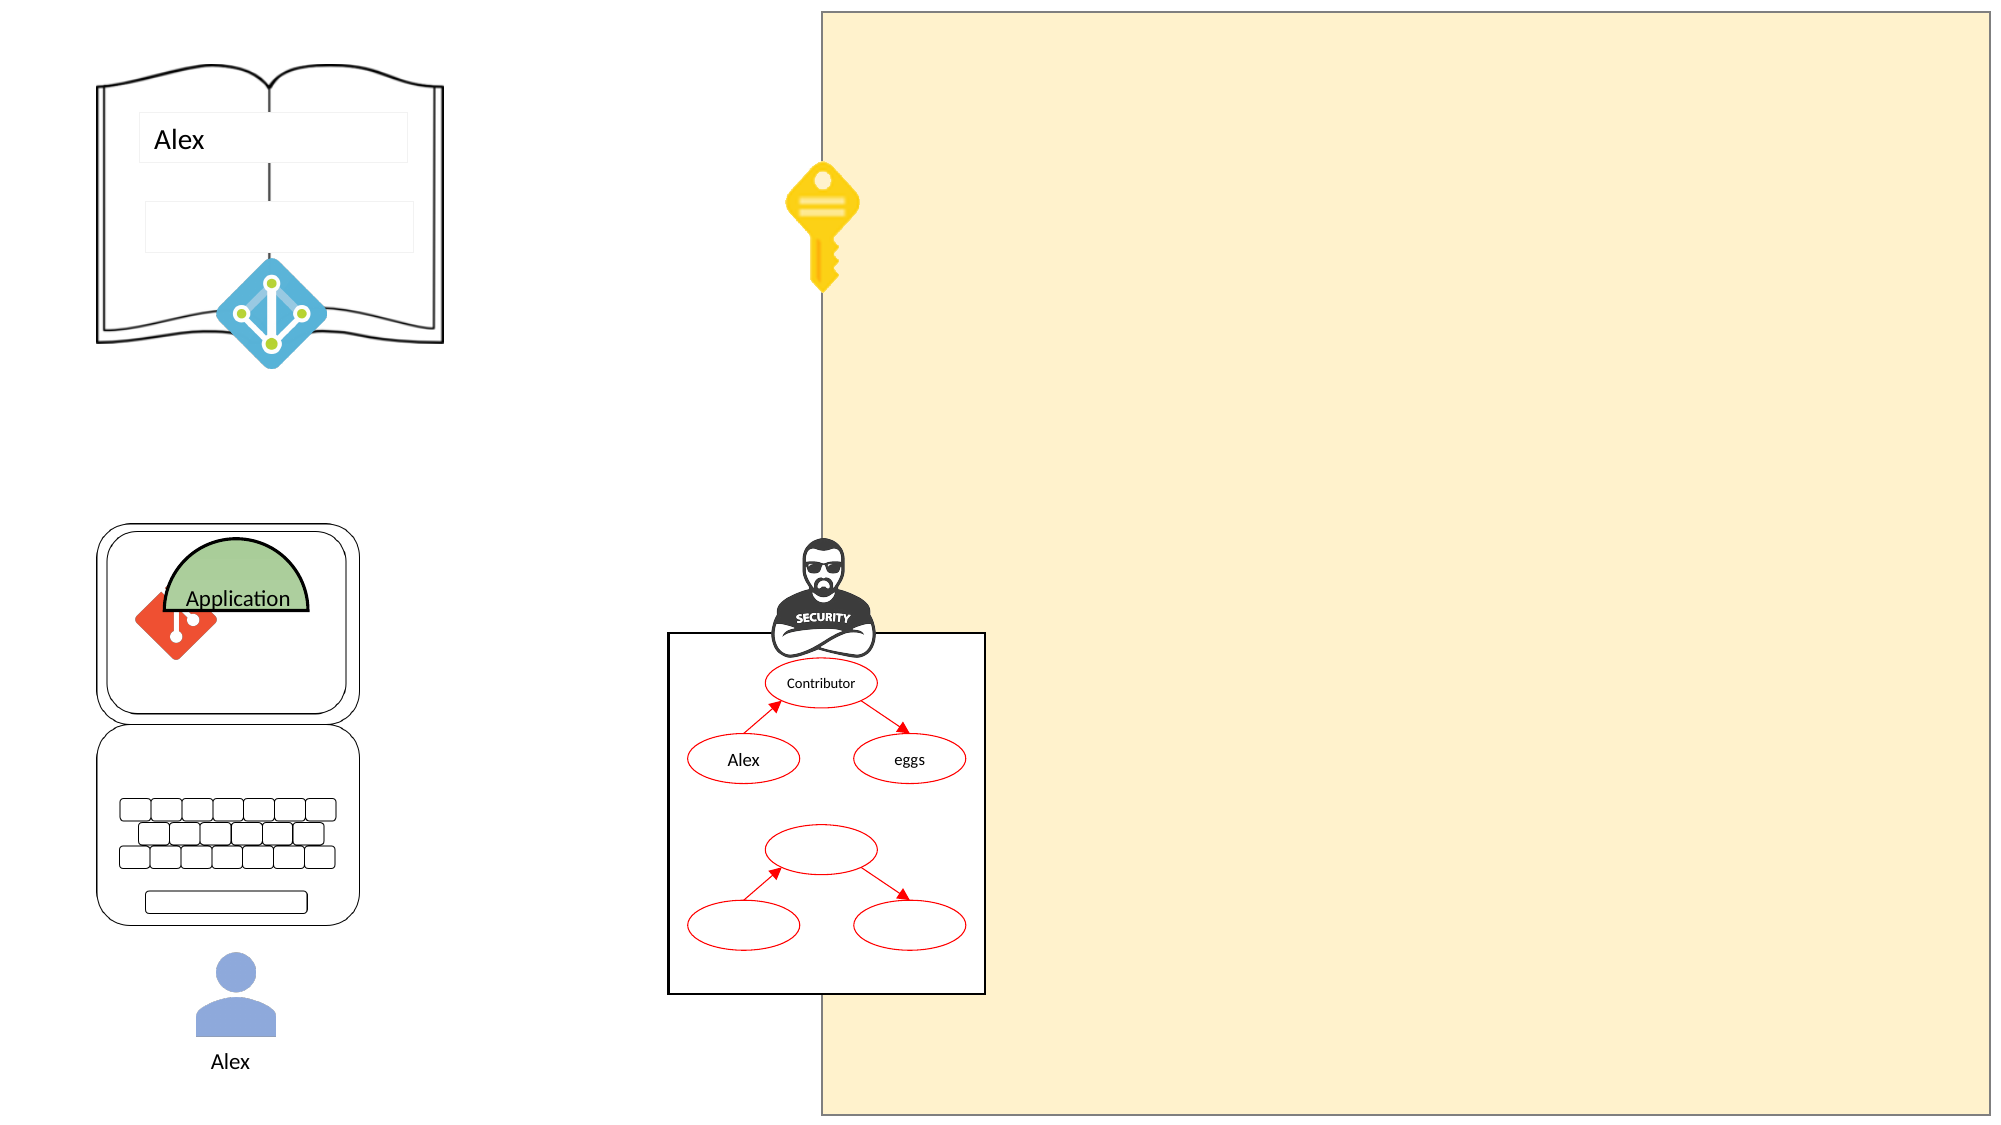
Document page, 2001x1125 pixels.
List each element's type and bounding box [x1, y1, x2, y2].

text_box [785, 12, 1990, 1116]
text_box [140, 935, 322, 1082]
text_box [96, 64, 444, 369]
text_box [668, 632, 986, 995]
text_box [771, 538, 876, 658]
text_box [133, 538, 308, 683]
picture [96, 523, 360, 926]
